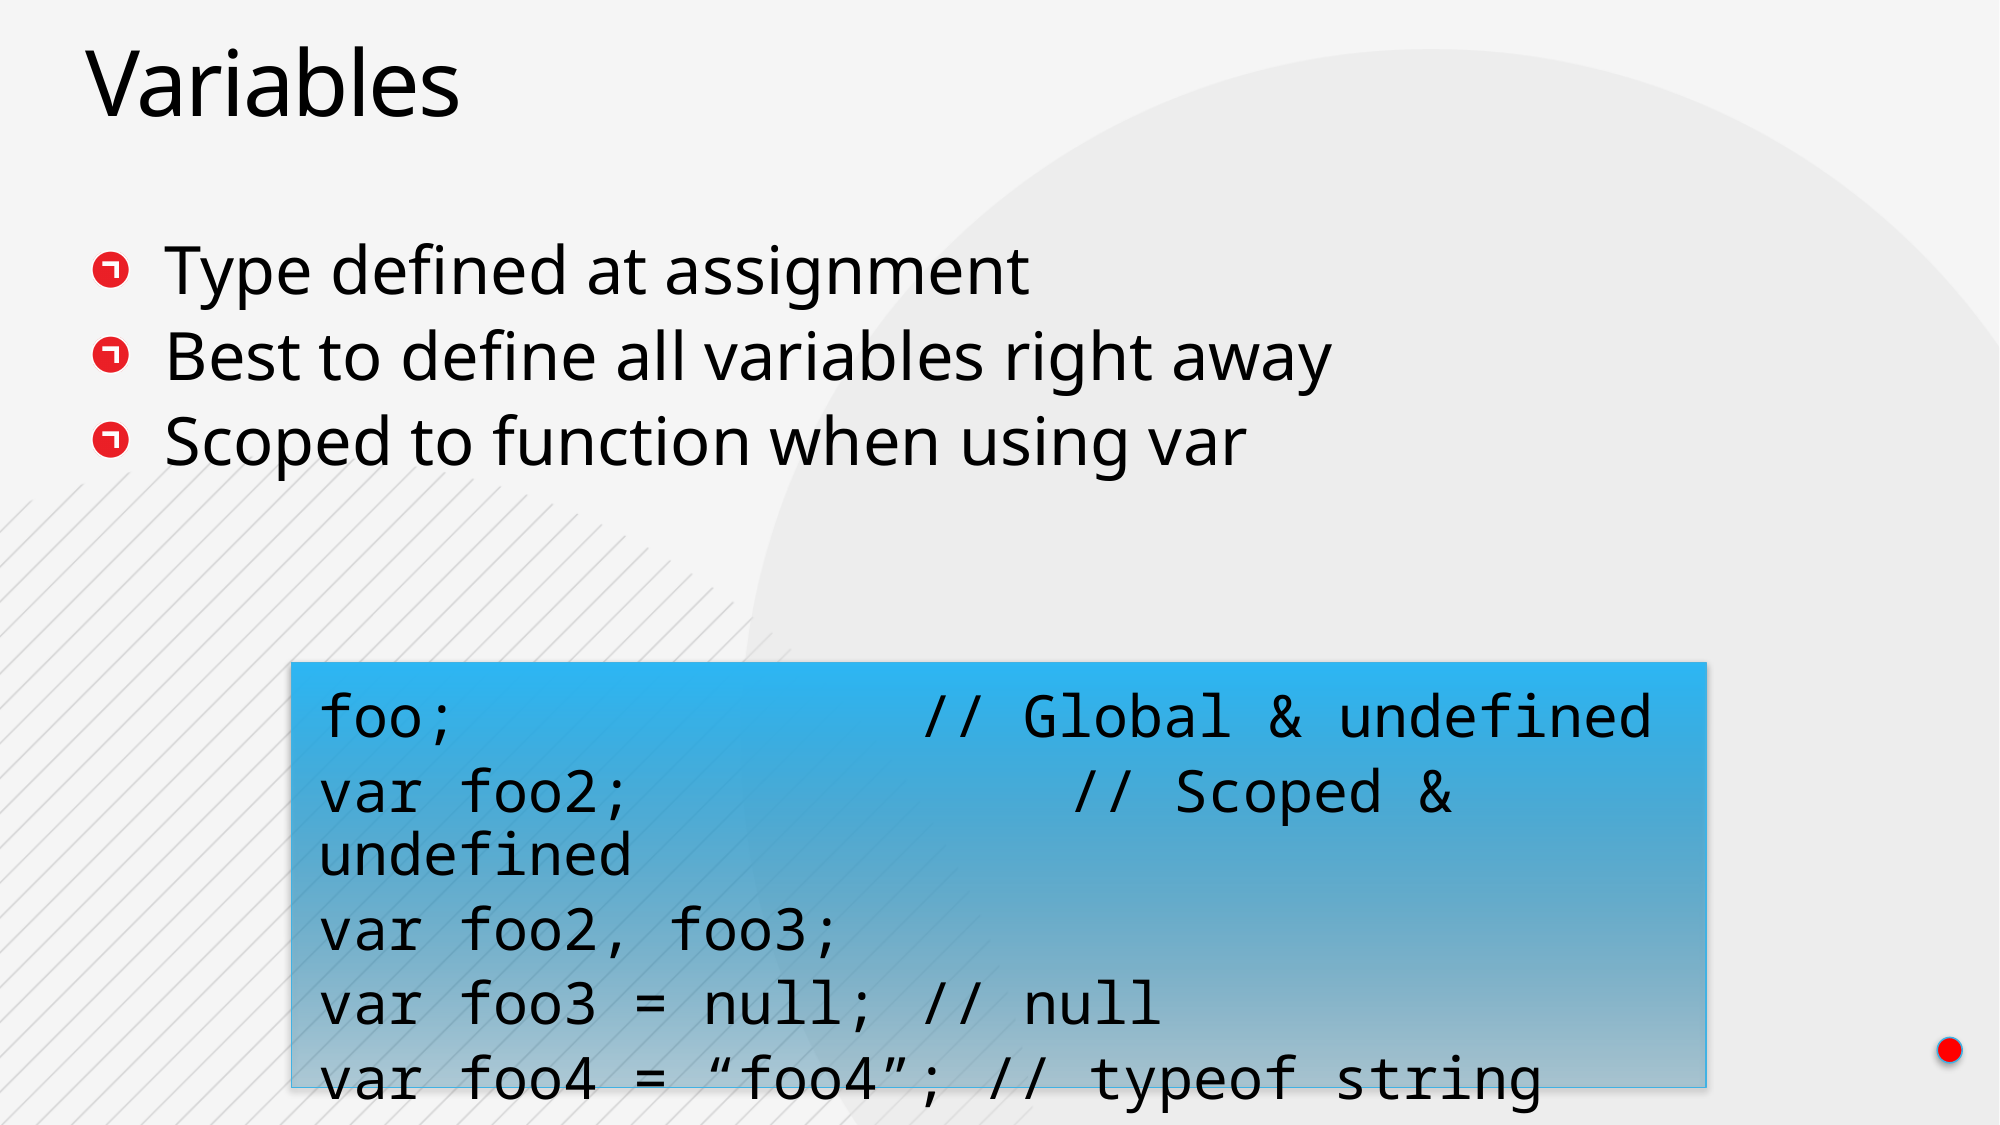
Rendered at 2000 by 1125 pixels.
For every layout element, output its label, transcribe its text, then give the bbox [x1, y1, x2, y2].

picture [0, 0, 2000, 1125]
text_box foo; // Global & undefined var foo2; // Scoped & undefined var foo2, foo3; var foo3 = null; // null var foo4 = “foo4”; // typeof string [318, 687, 1688, 1112]
text_box [1936, 1036, 1963, 1064]
list Type defined at assignment Best to define all variables right away Scoped to function when using var [89, 237, 1918, 577]
title Variables [85, 37, 1914, 138]
text_box [291, 662, 1707, 1088]
